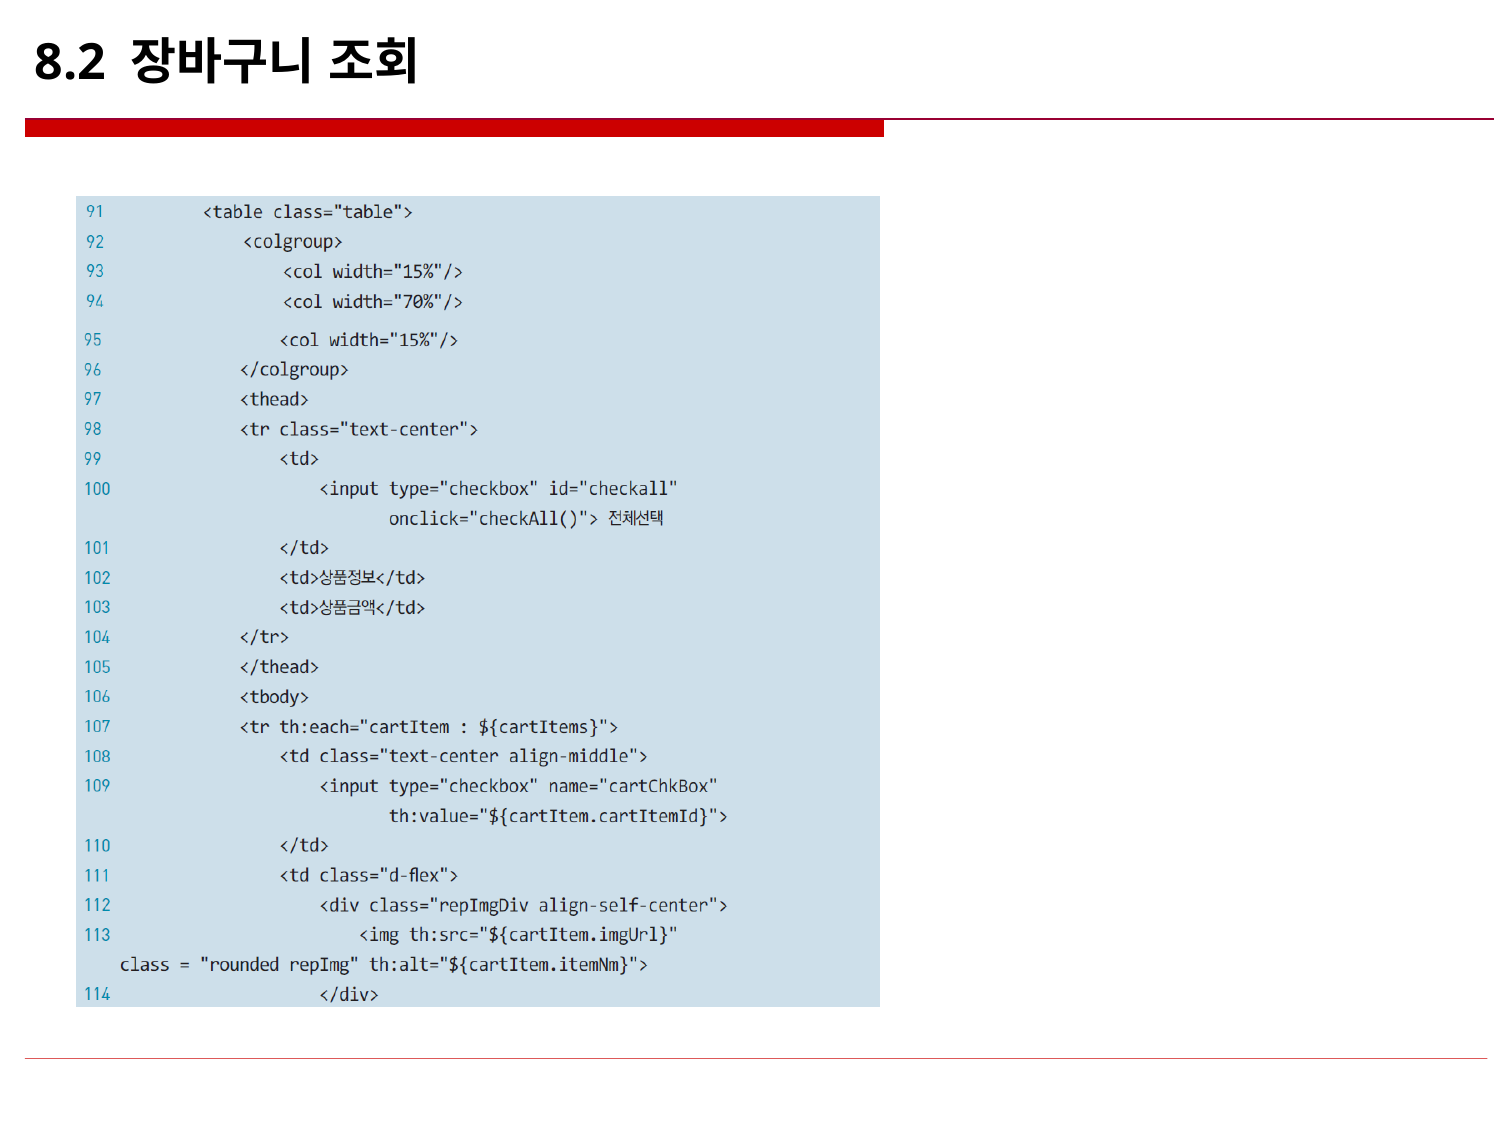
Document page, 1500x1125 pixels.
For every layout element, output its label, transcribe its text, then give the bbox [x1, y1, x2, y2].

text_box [76, 196, 881, 1007]
title 8.2 장바구니 조회 [19, 23, 1370, 96]
